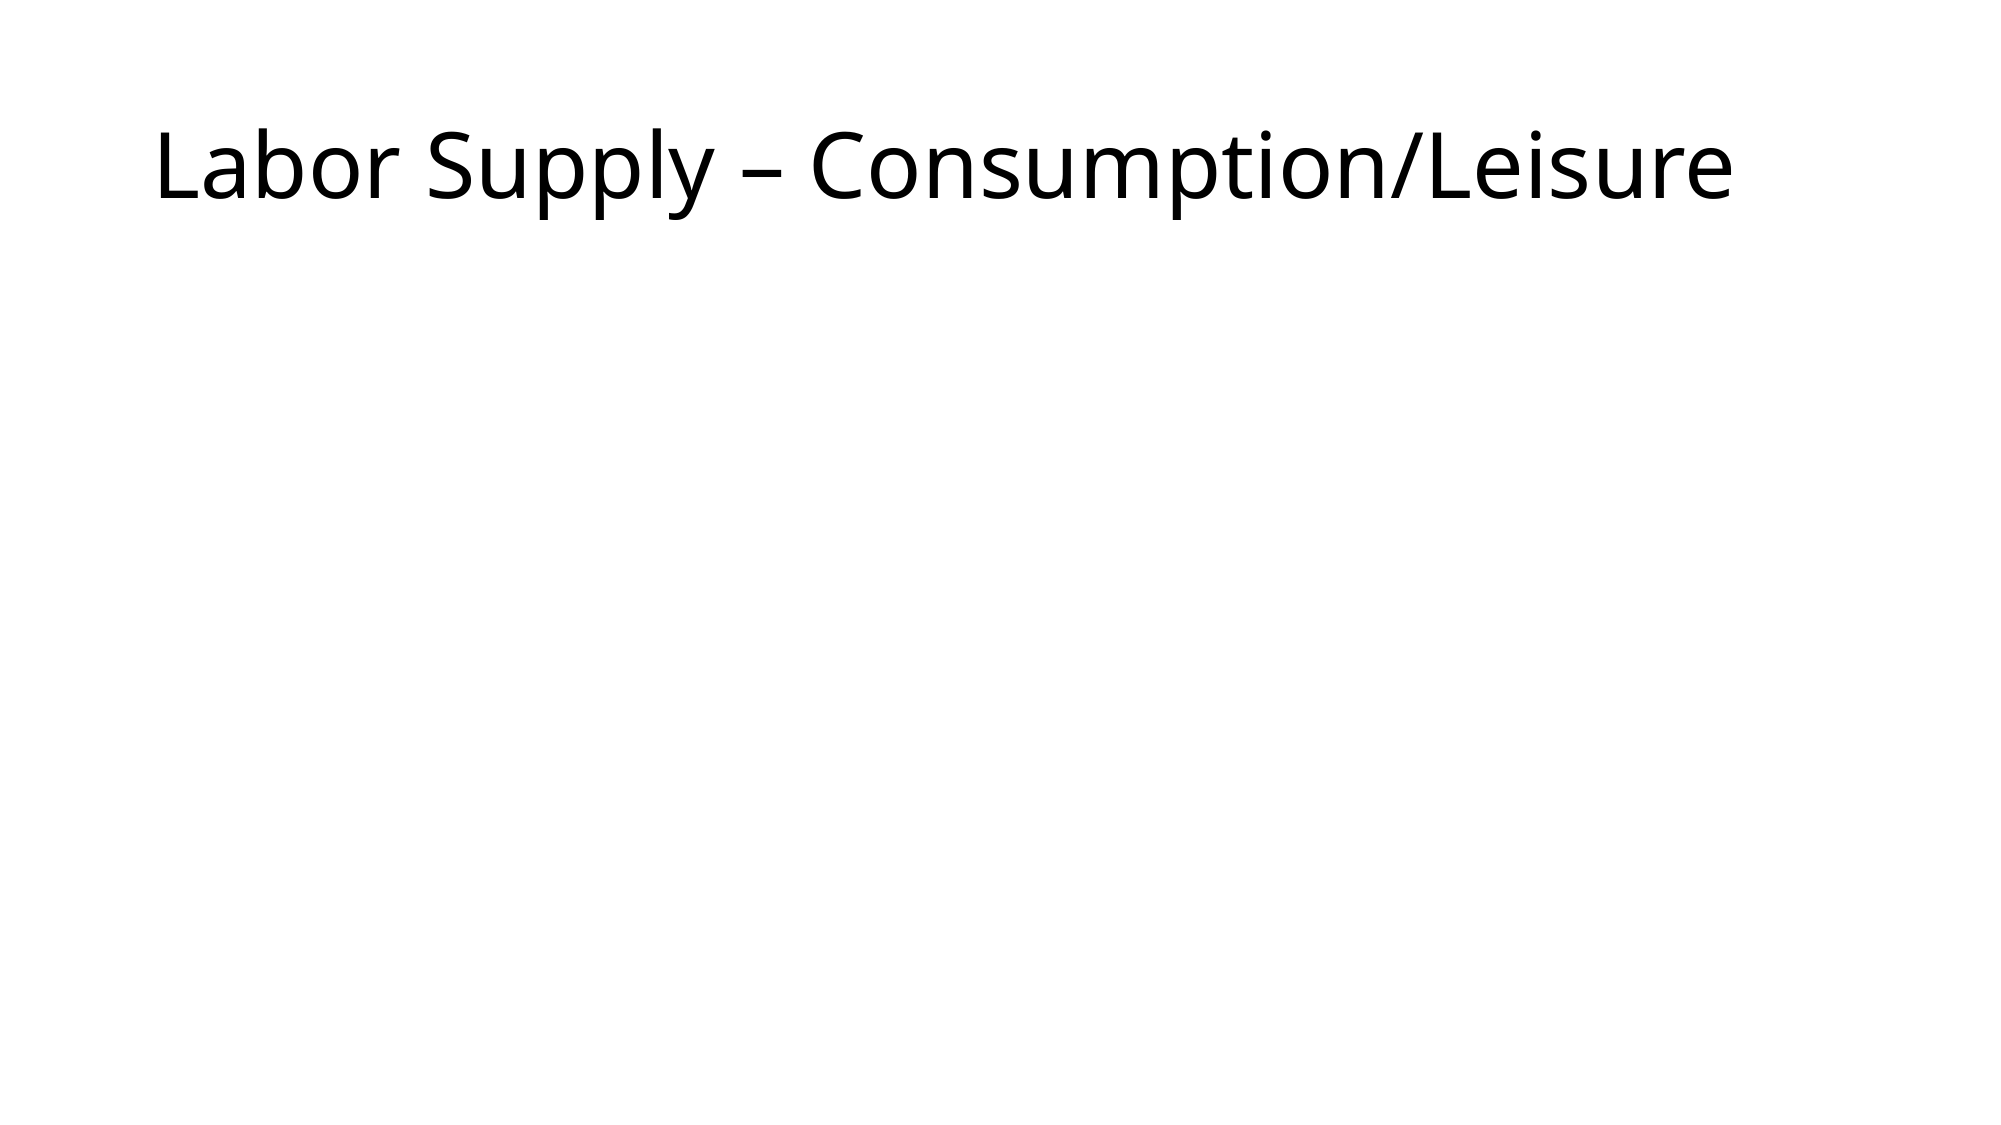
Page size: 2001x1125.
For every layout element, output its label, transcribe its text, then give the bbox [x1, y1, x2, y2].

title Labor Supply – Consumption/Leisure [137, 59, 1863, 278]
